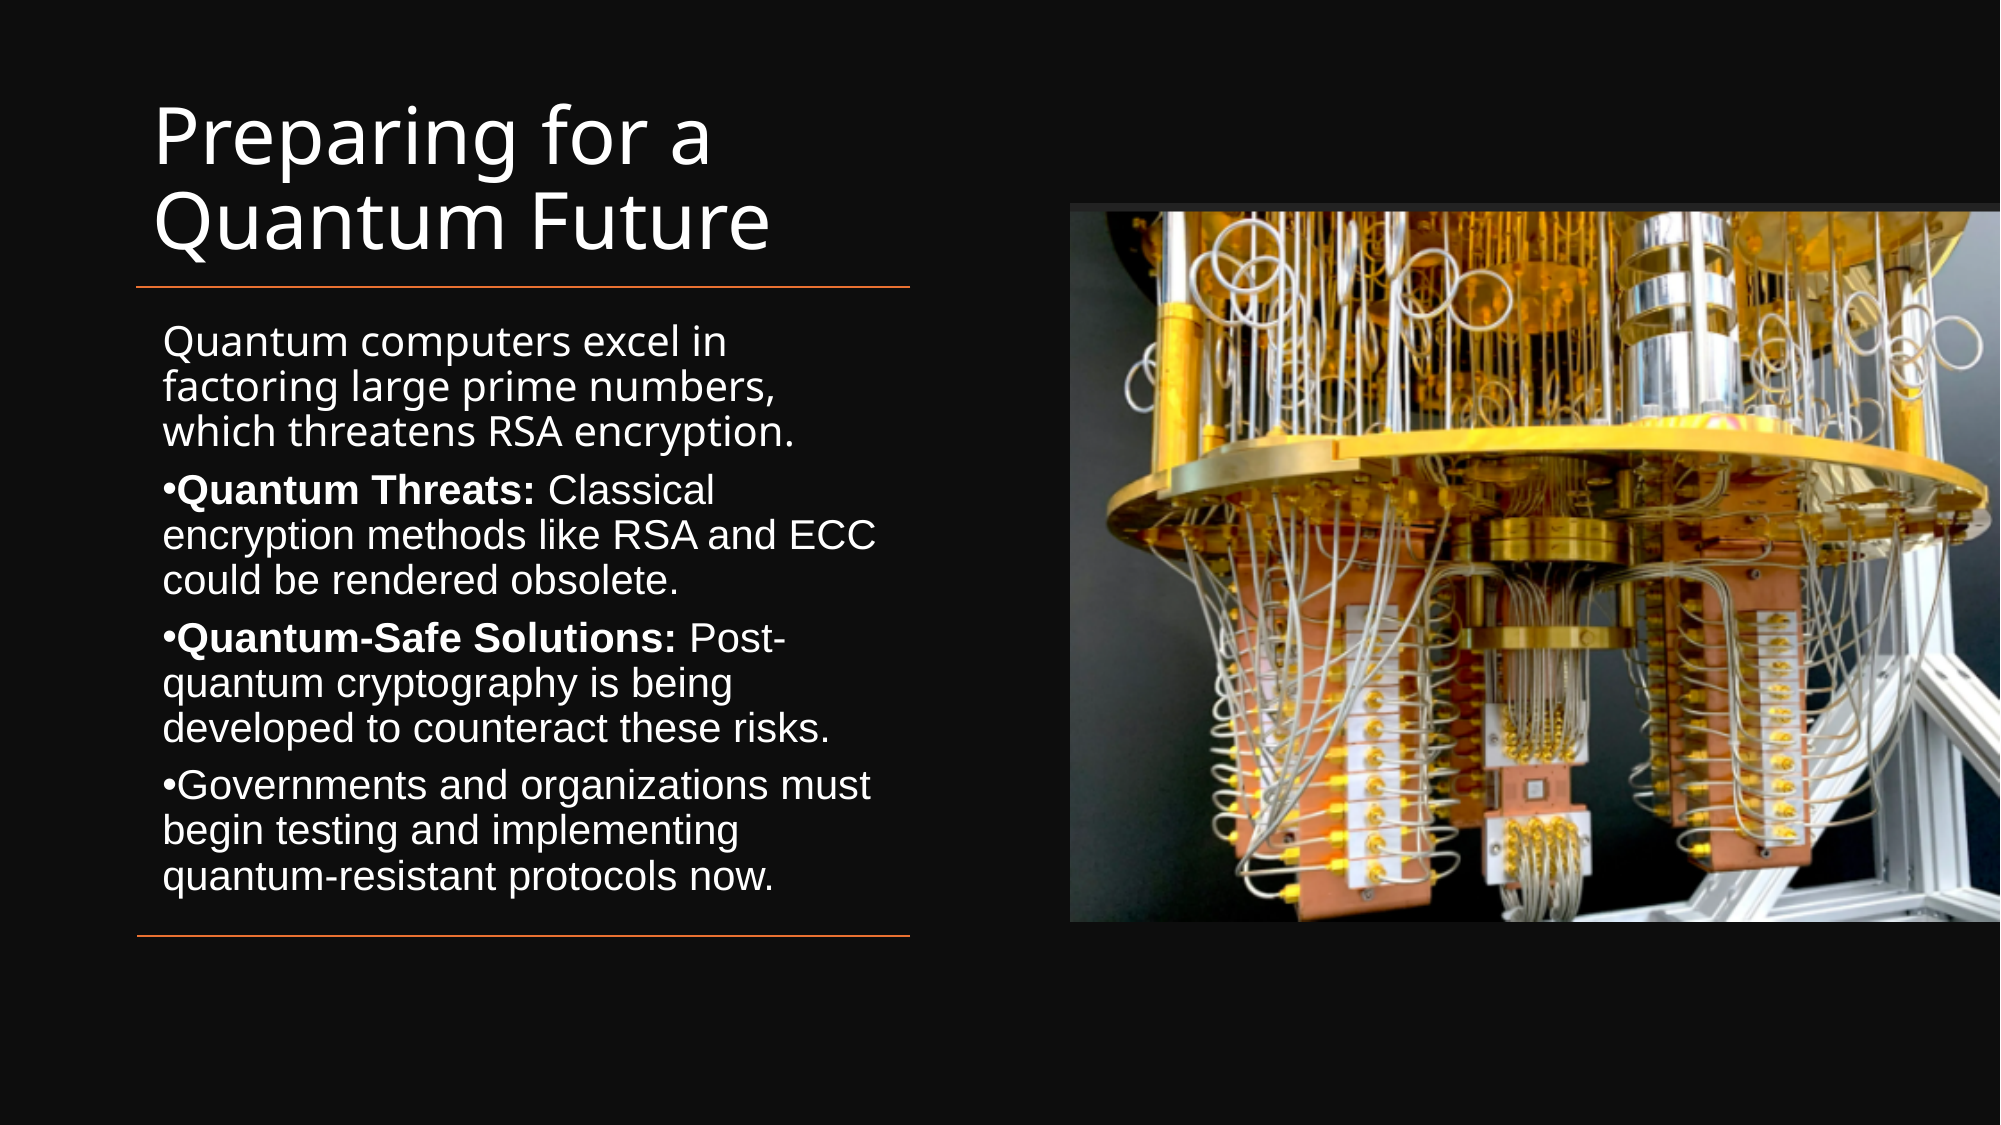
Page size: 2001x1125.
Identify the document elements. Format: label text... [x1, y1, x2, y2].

picture [1069, 202, 2000, 922]
list Quantum computers excel in factoring large prime numbers, which threatens RSA encryption. Quantum Threats: Classical encryption methods like RSA and ECC could be rendered obsolete. Quantum-Safe Solutions: Post-quantum cryptography is being developed to counteract these risks. Governments and organizations must begin testing and implementing quantum-resistant protocols now. [147, 313, 900, 912]
title Preparing for a Quantum Future [137, 73, 910, 275]
text_box [0, 0, 2000, 1125]
